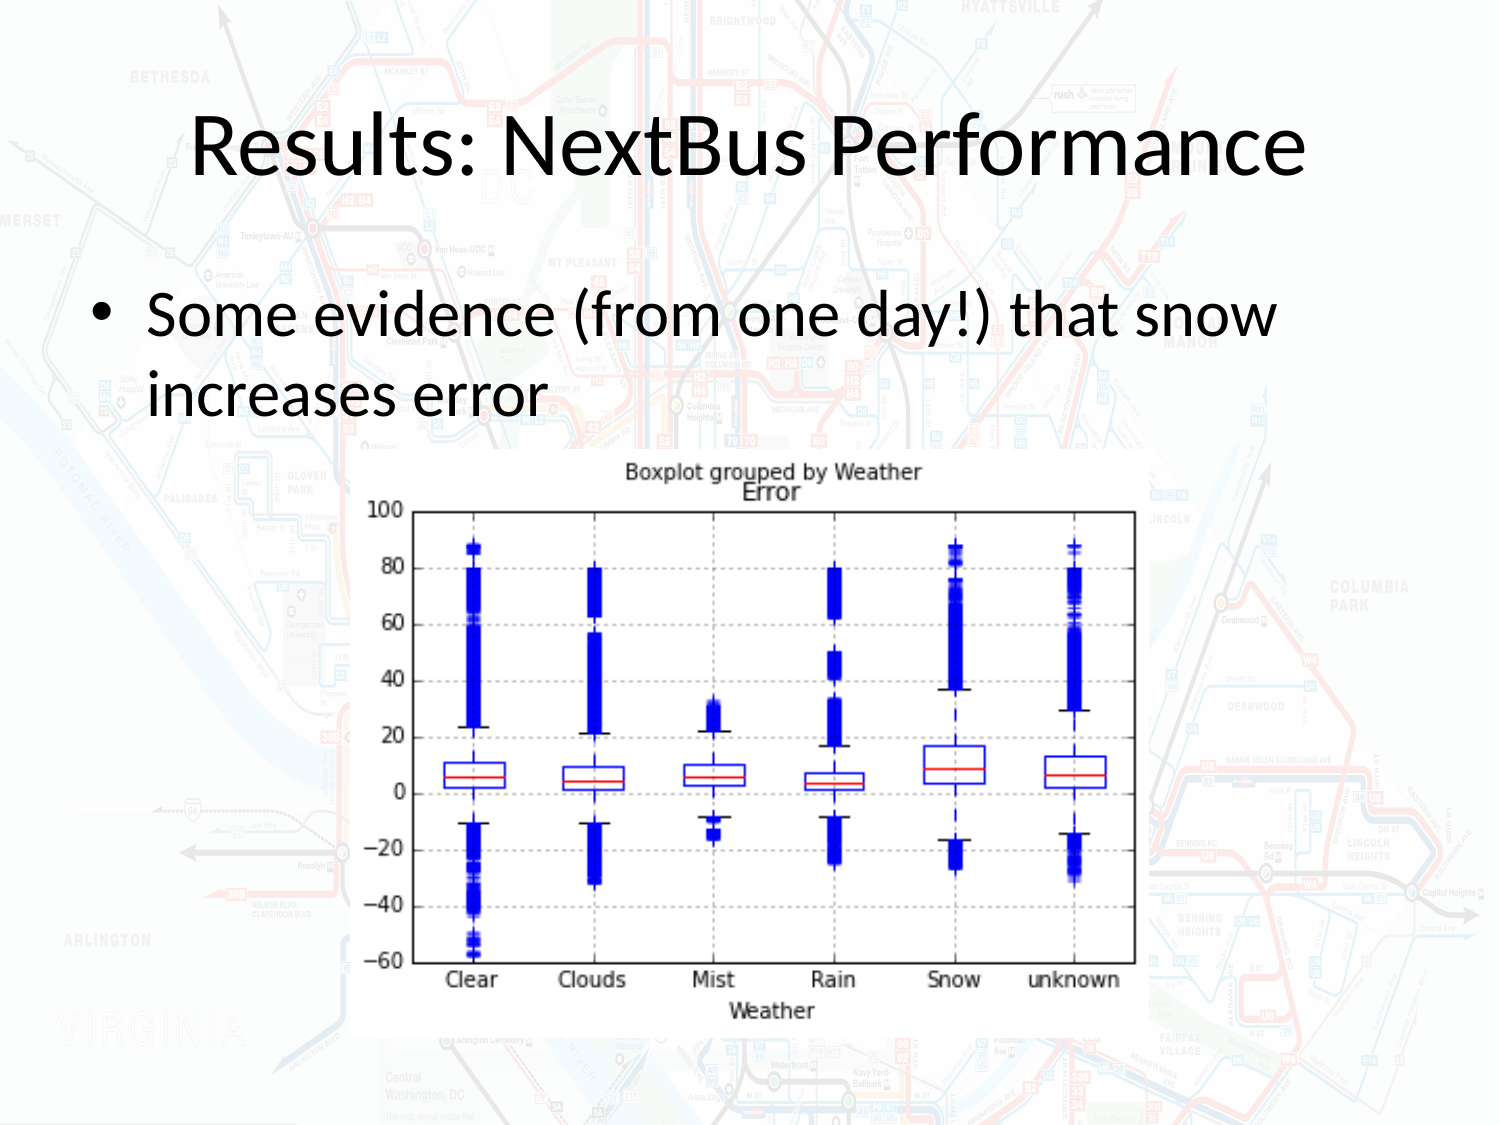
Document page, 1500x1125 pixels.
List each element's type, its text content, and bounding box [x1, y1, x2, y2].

title Results: NextBus Performance [75, 45, 1425, 233]
picture [350, 449, 1150, 1038]
list Some evidence (from one day!) that snow increases error [75, 262, 1425, 1005]
